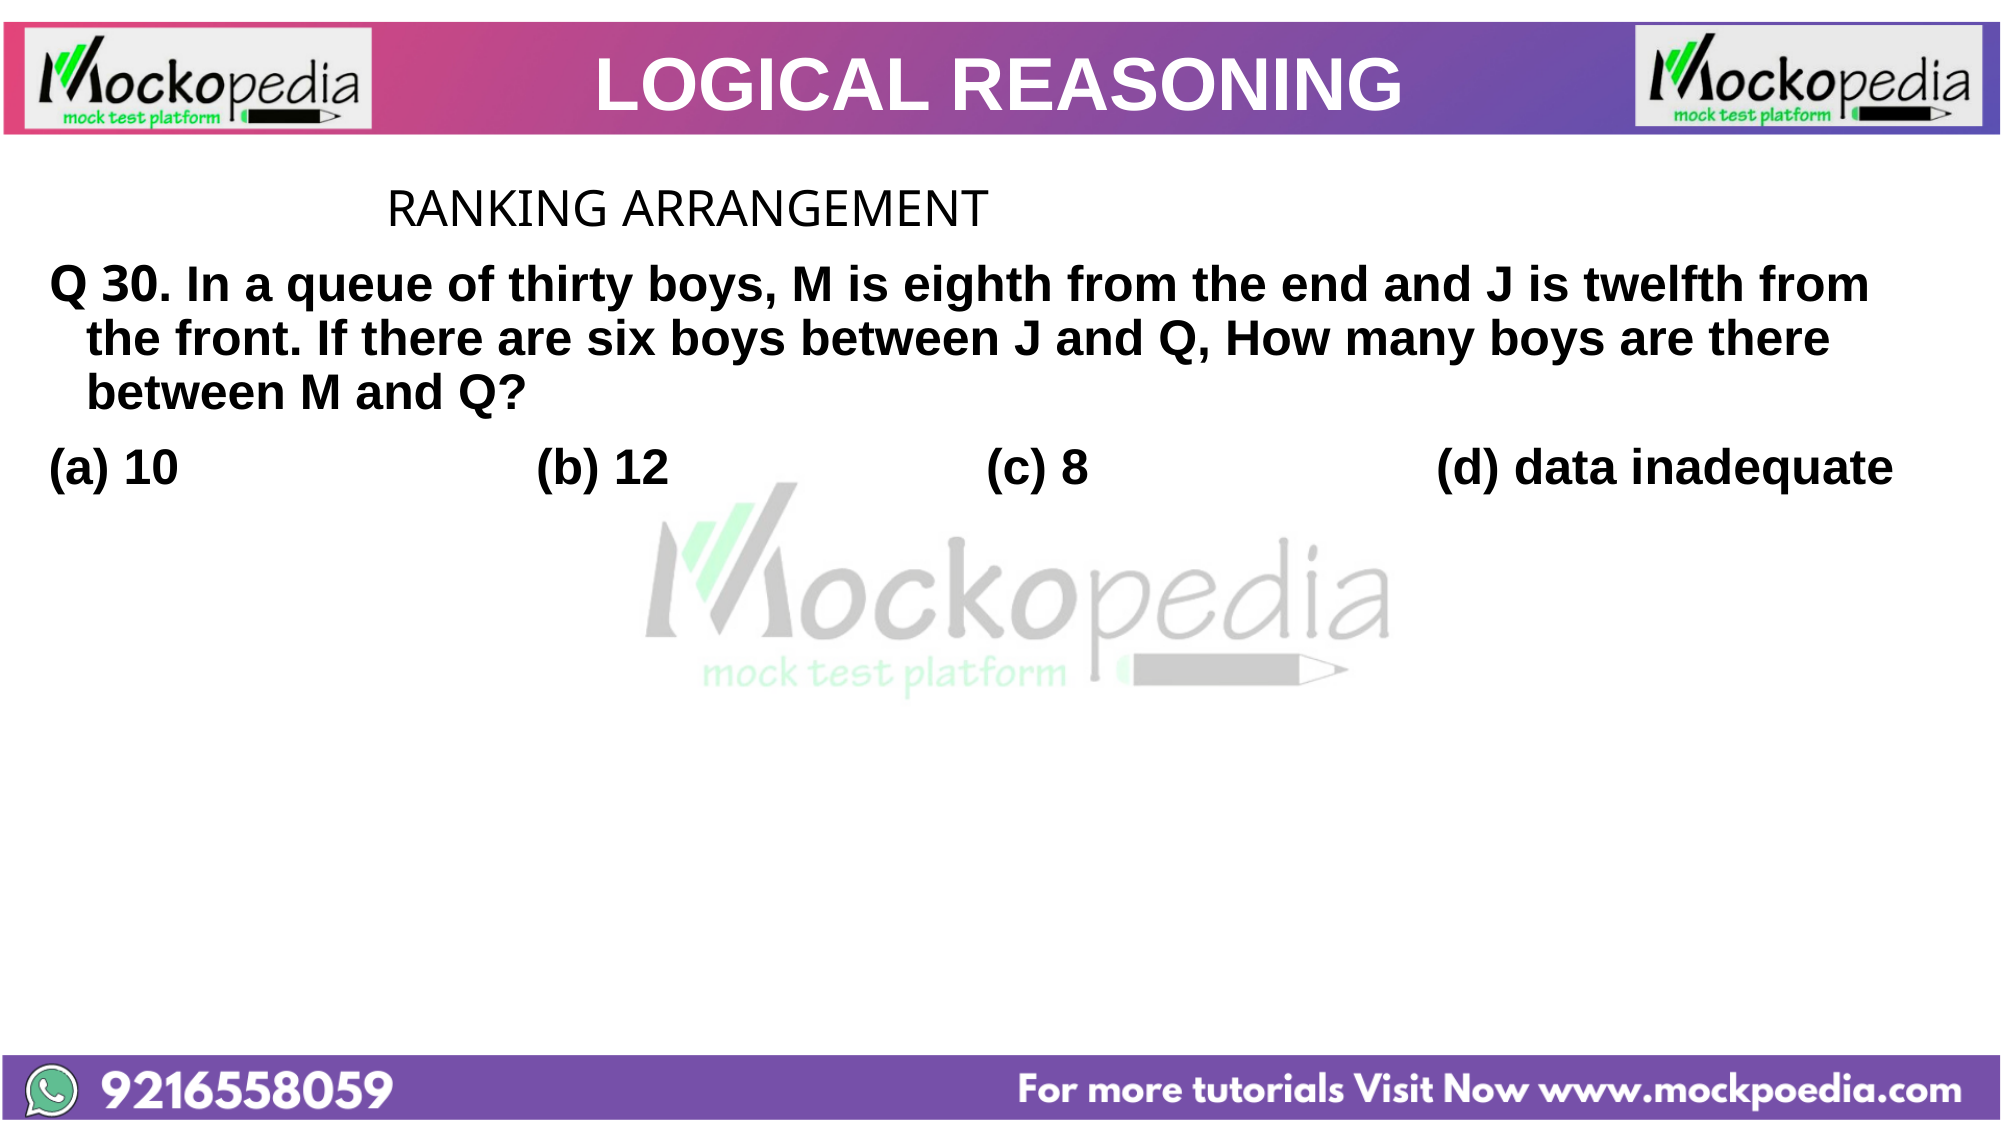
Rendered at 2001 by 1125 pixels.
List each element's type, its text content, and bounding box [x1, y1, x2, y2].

picture [0, 0, 2001, 1125]
title LOGICAL REASONING [41, 31, 1959, 142]
list RANKING ARRANGEMENT Q 30. In a queue of thirty boys, M is eighth from the end and J is twelfth from the front. If there are six boys between J and Q, How many boys are there between M and Q? (a) 10 (b) 12 (c) 8 (d) data inadequate [33, 175, 1959, 1053]
